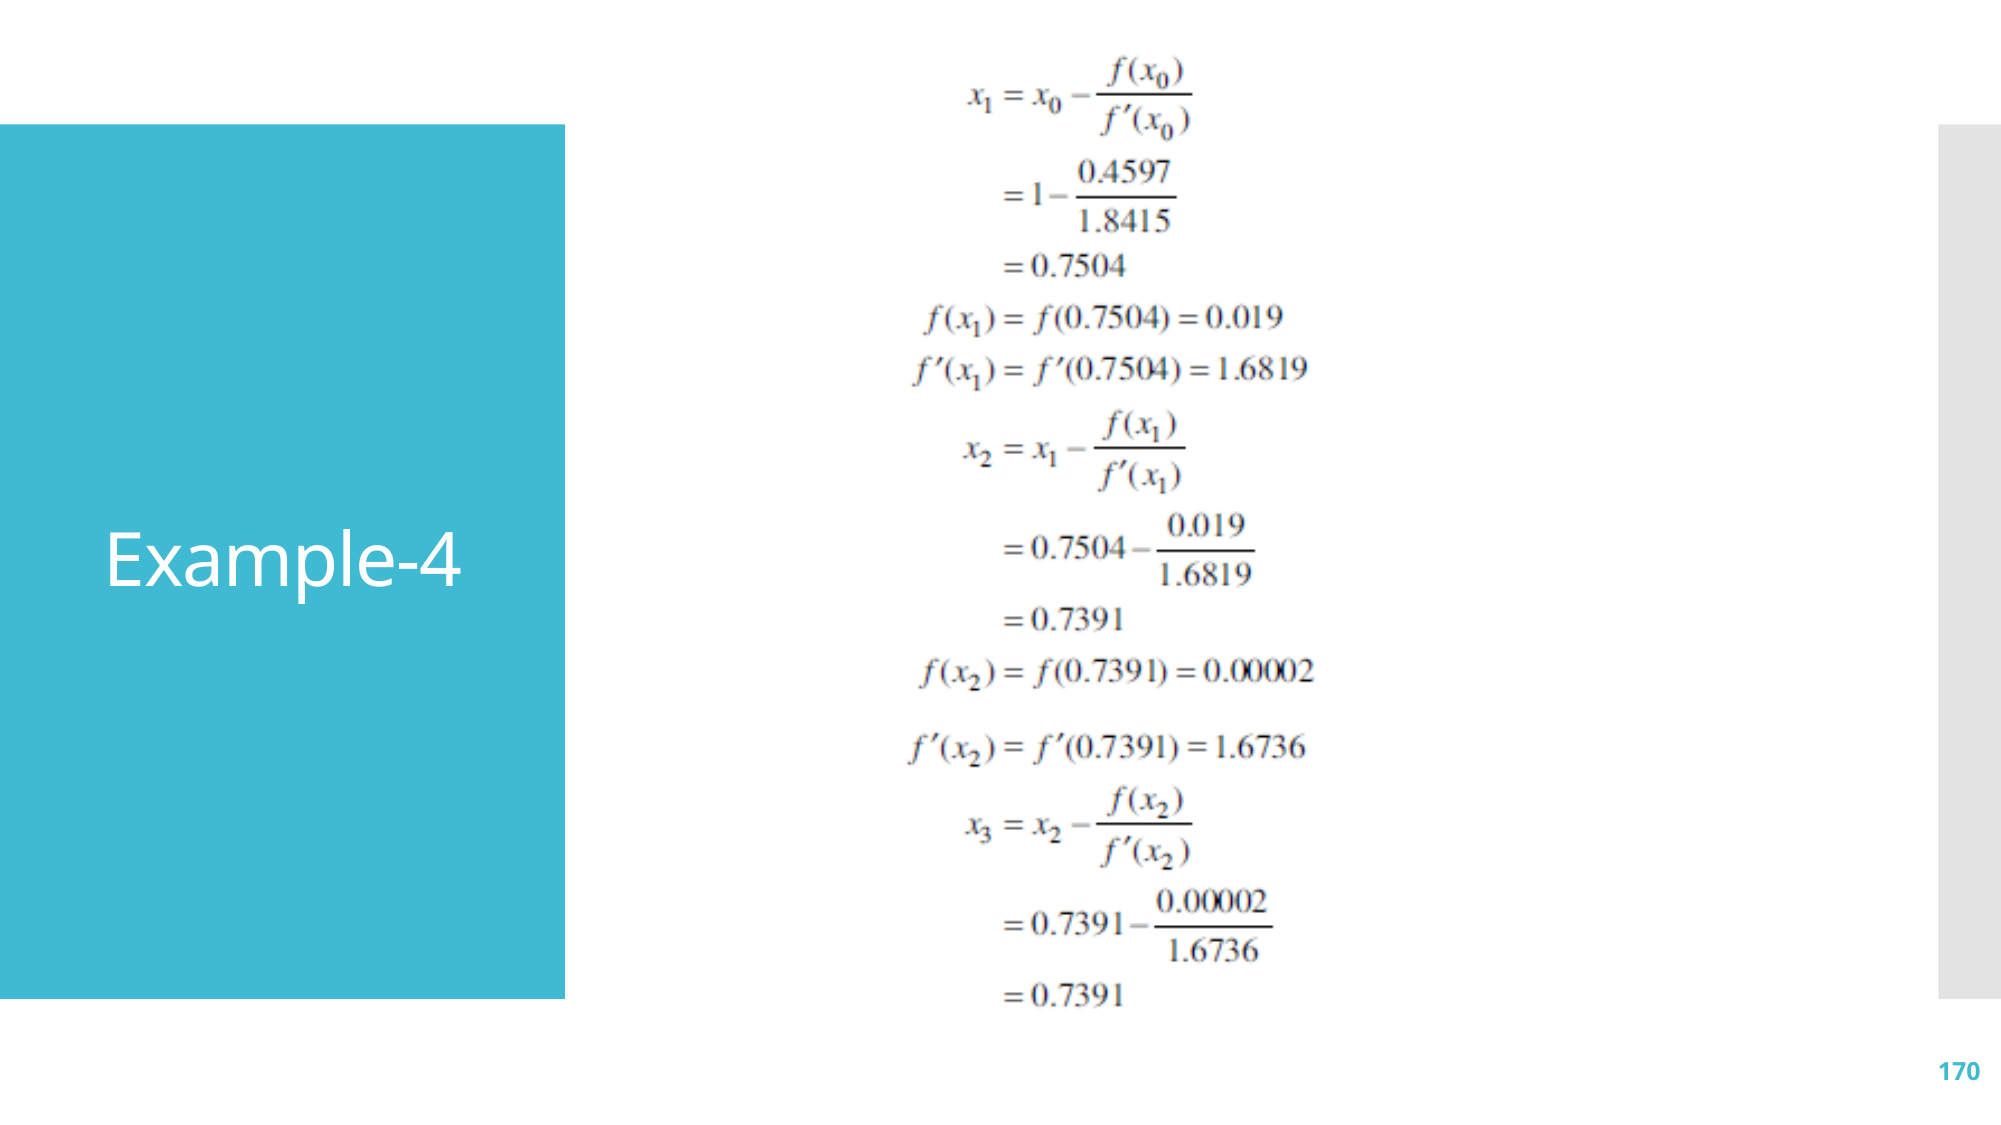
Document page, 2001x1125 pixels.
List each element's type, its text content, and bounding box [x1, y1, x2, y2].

picture [901, 49, 1335, 1018]
slide_number 170 [1744, 1042, 1996, 1103]
title Example-4 [41, 184, 525, 940]
